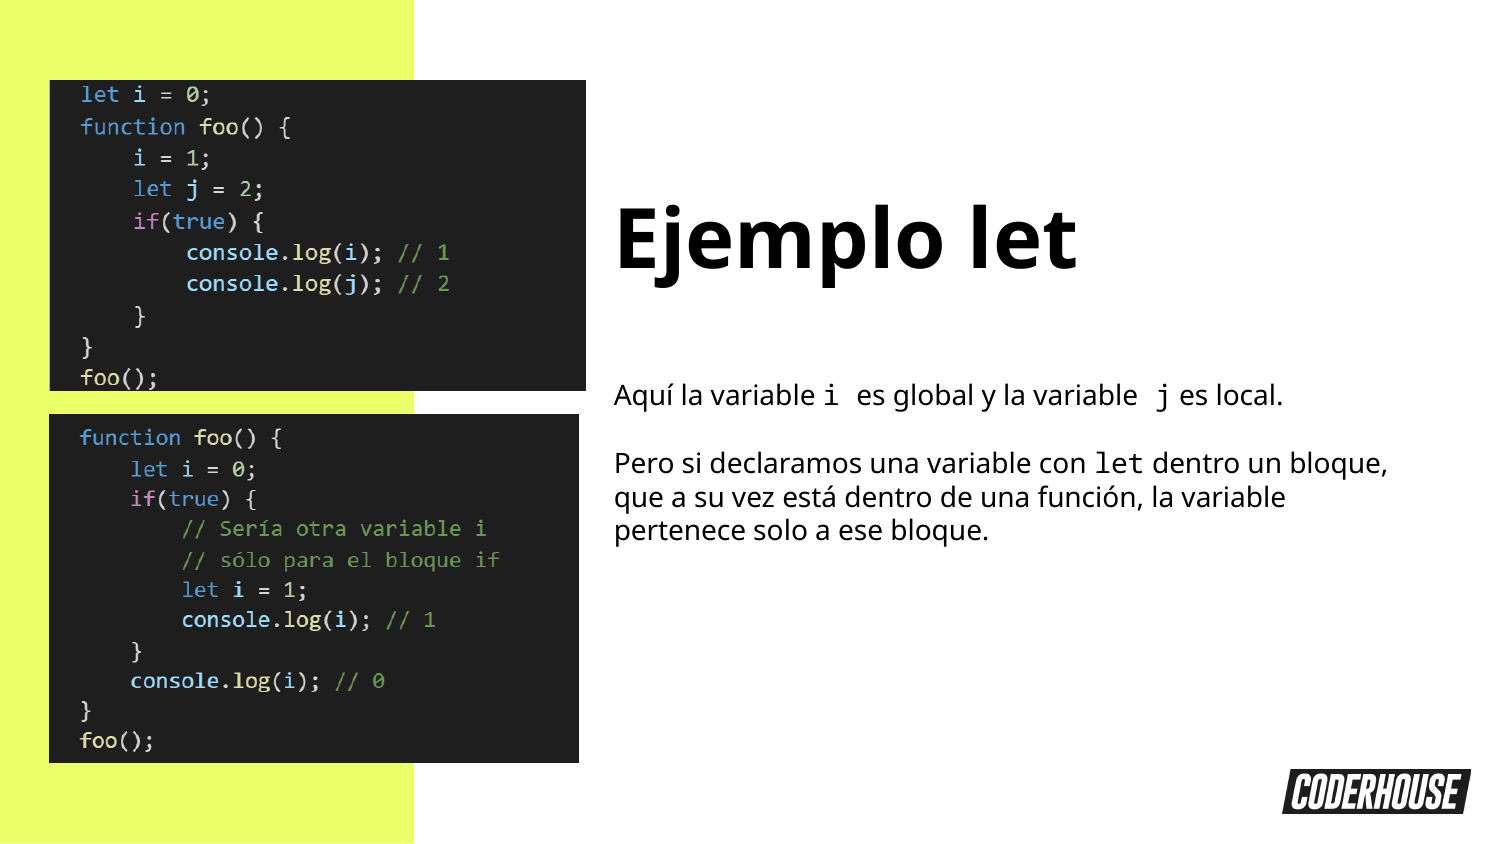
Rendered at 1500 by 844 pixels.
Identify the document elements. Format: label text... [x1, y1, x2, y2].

text_box Ejemplo let [598, 181, 1417, 302]
picture [1281, 769, 1471, 814]
text_box Aquí la variable i es global y la variable j es local. Pero si declaramos una variable con let dentro un bloque, que a su vez está dentro de una función, la variable pertenece solo a ese bloque. [598, 362, 1417, 562]
picture [49, 80, 586, 391]
text_box [0, 0, 415, 844]
picture [49, 413, 580, 764]
